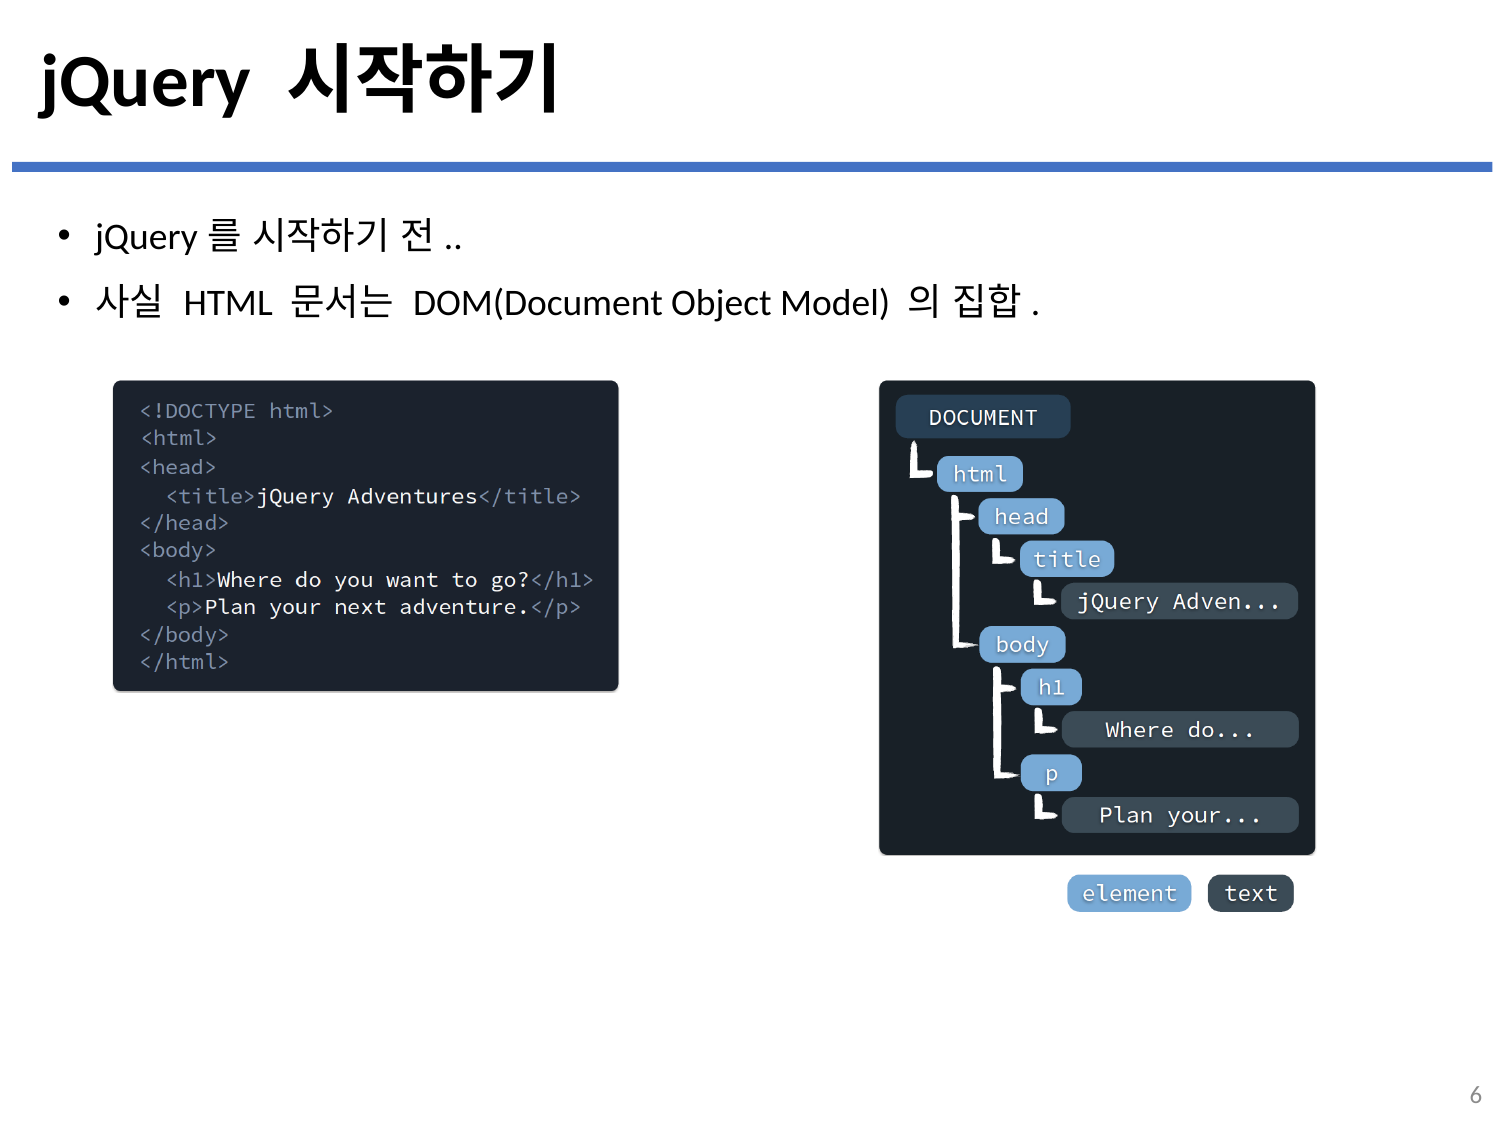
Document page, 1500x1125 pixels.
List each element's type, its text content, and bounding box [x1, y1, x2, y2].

picture [878, 379, 1317, 856]
picture [1057, 868, 1306, 917]
picture [112, 379, 620, 693]
slide_number 6 [1159, 1063, 1498, 1124]
list jQuery를 시작하기 전.. 사실 HTML 문서는 DOM(Document Object Model) 의 집합. [42, 204, 1453, 1104]
title jQuery 시작하기 [25, 32, 1475, 132]
